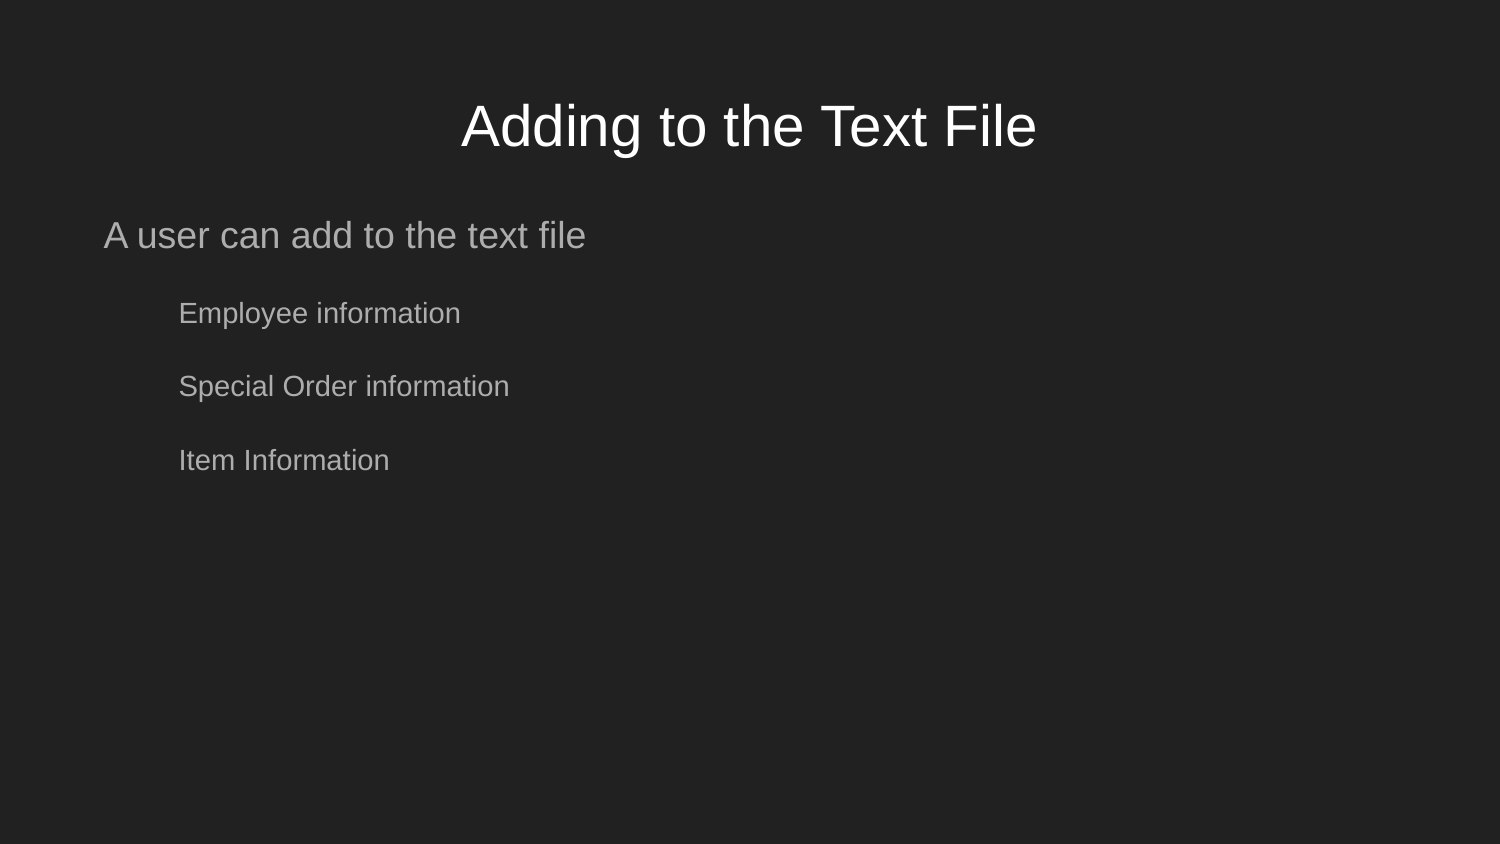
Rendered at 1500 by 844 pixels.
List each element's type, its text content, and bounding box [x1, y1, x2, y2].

title Adding to the Text File [51, 72, 1449, 167]
list A user can add to the text file Employee information Special Order information Item Information [51, 189, 1449, 390]
